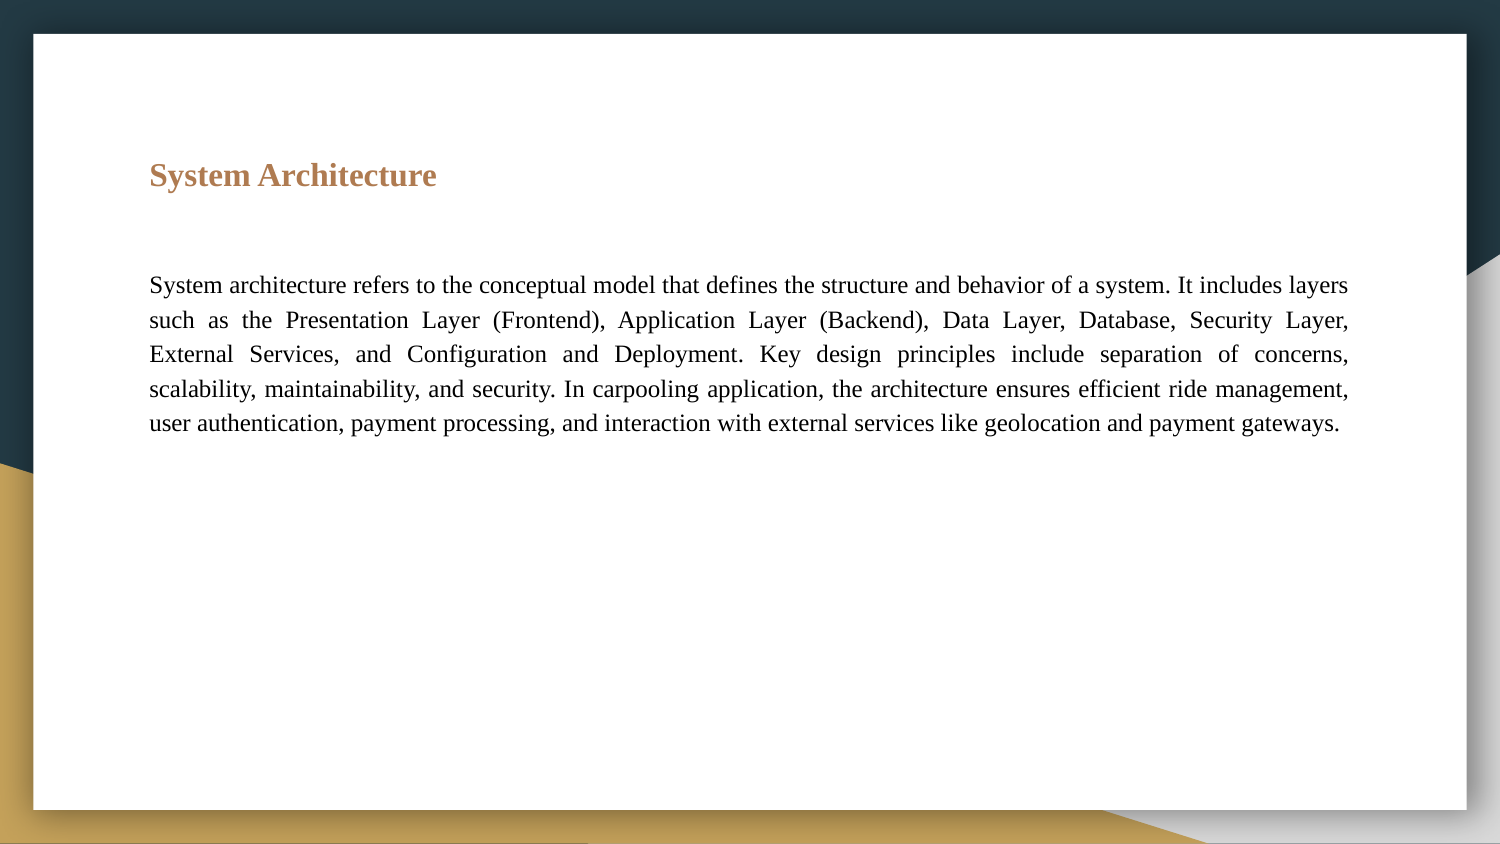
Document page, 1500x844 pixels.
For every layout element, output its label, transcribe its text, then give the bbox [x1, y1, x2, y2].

list System architecture refers to the conceptual model that defines the structure and behavior of a system. It includes layers such as the Presentation Layer (Frontend), Application Layer (Backend), Data Layer, Database, Security Layer, External Services, and Configuration and Deployment. Key design principles include separation of concerns, scalability, maintainability, and security. In carpooling application, the architecture ensures efficient ride management, user authentication, payment processing, and interaction with external services like geolocation and payment gateways. [134, 249, 1366, 729]
title System Architecture [134, 138, 1366, 249]
